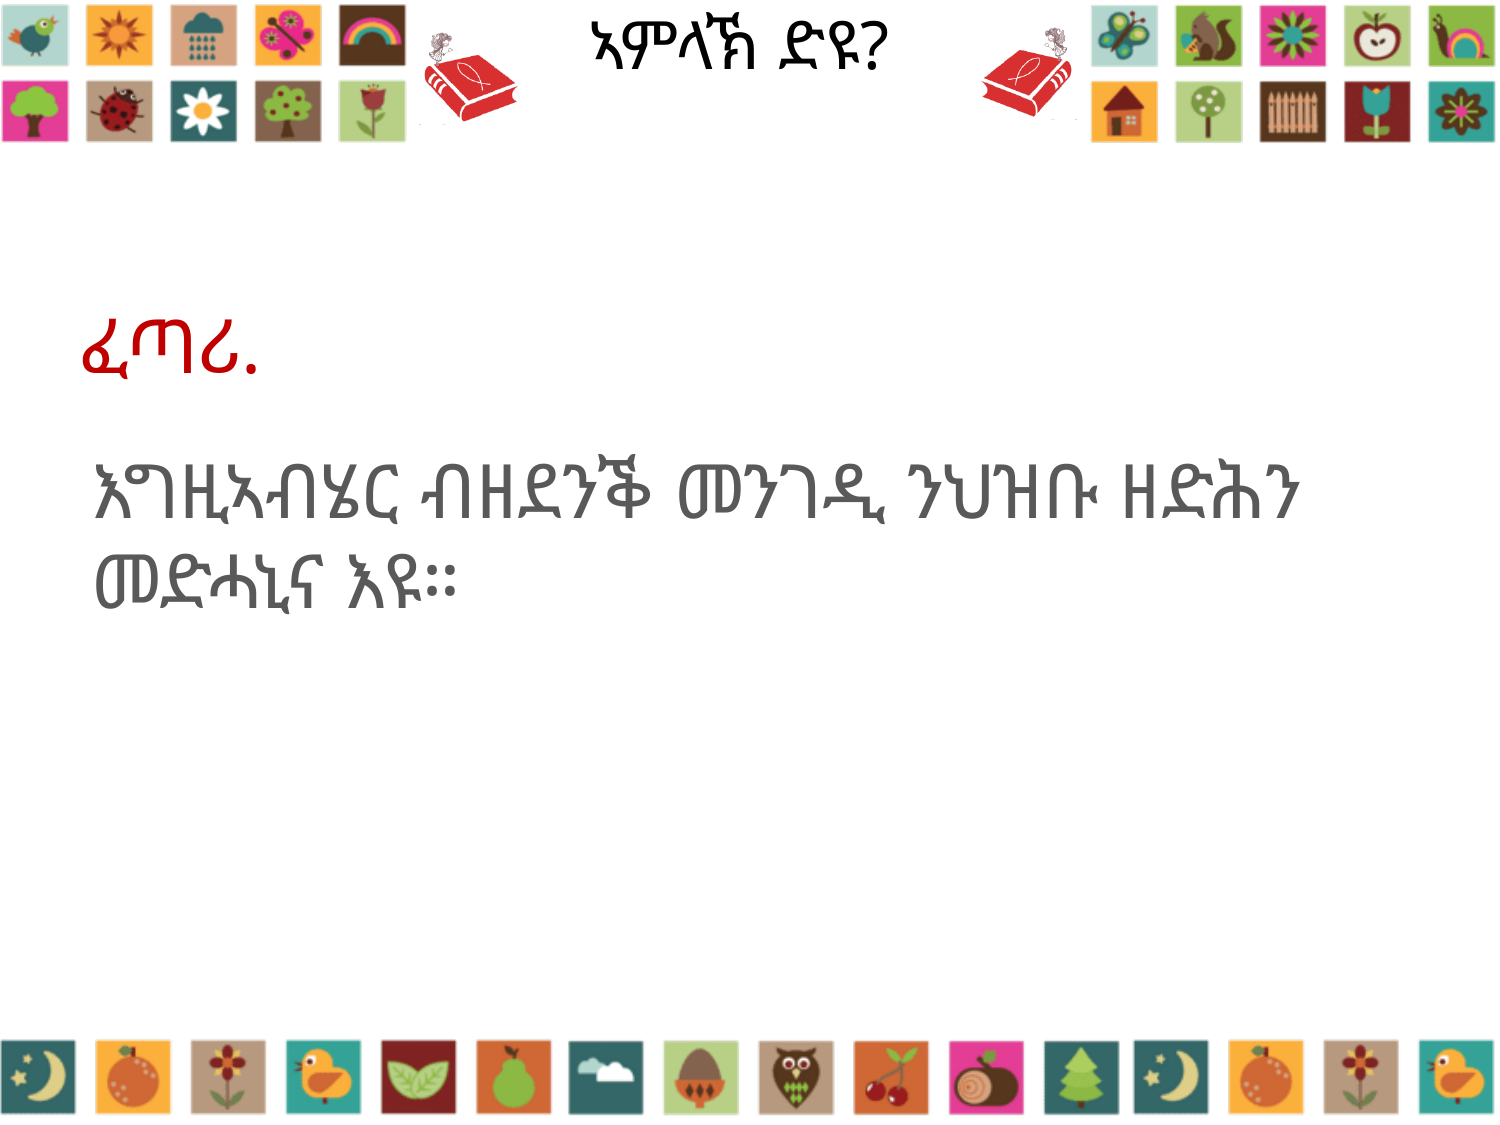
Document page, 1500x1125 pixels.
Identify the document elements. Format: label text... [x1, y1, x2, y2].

picture [950, 3, 1500, 150]
text_box ኣምላኽ ድዩ? [414, 0, 1080, 91]
picture [0, 3, 550, 150]
text_box እግዚኣብሄር ብዘደንቕ መንገዲ ንህዝቡ ዘድሕን መድሓኒና እዩ። [76, 436, 1424, 632]
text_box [0, 1028, 1500, 1118]
text_box ፈጣሪ. [64, 290, 1412, 396]
